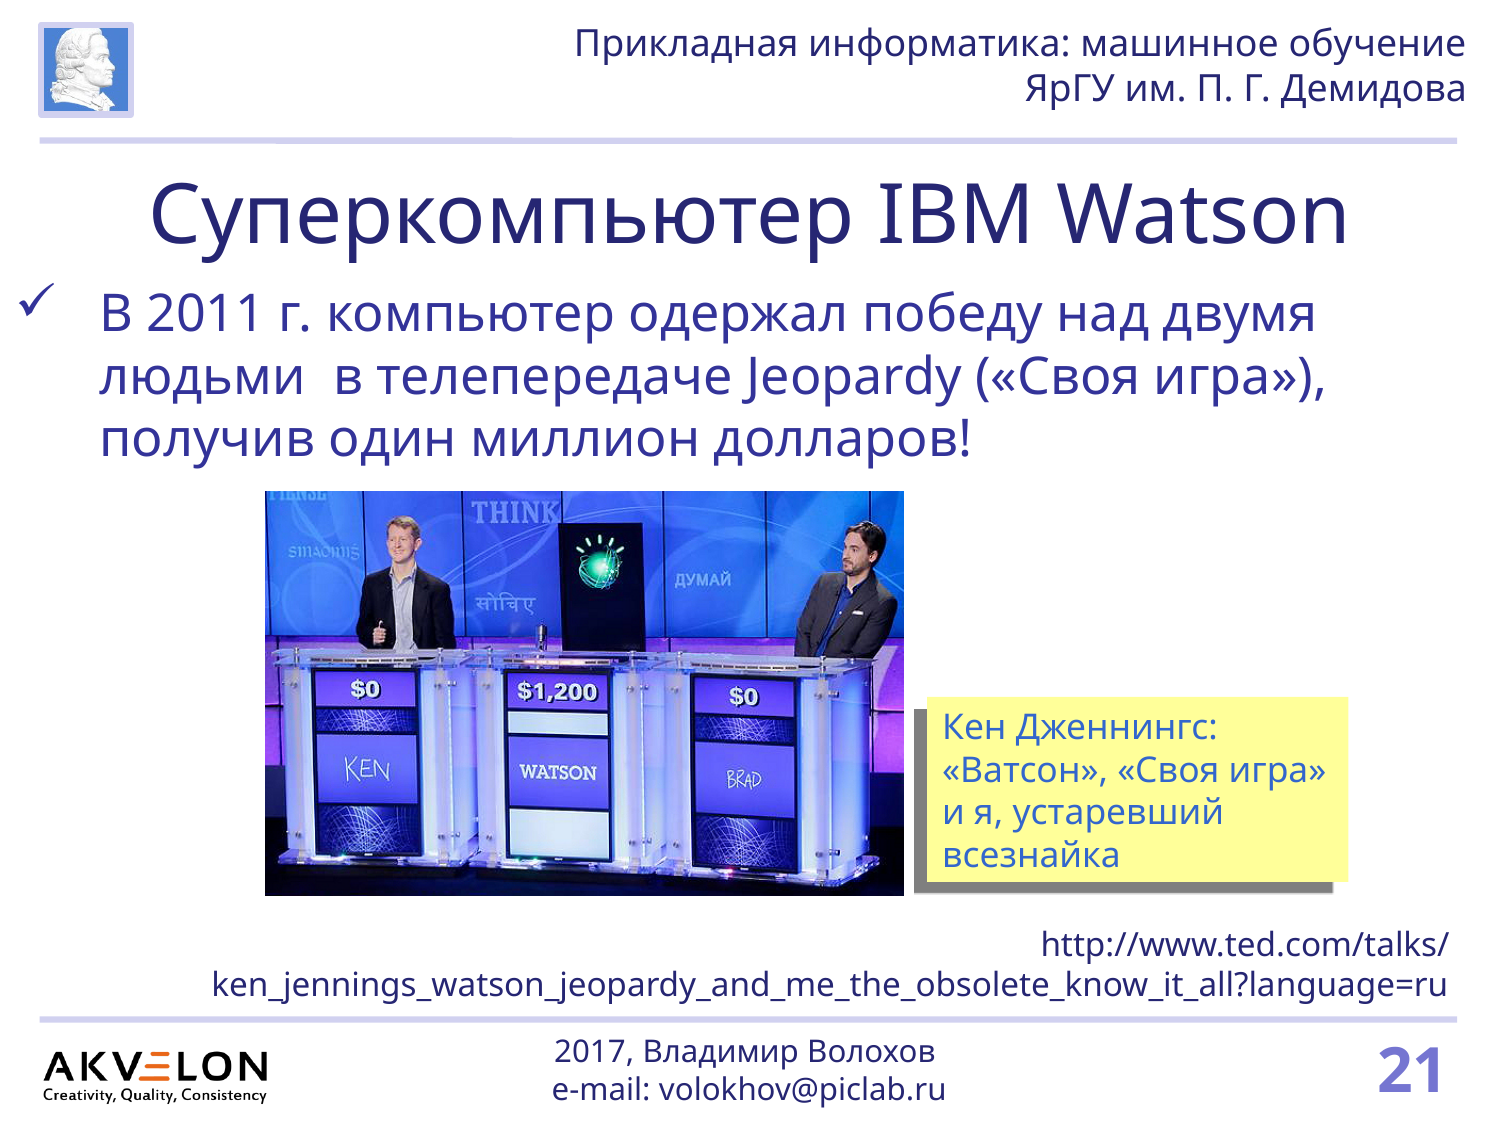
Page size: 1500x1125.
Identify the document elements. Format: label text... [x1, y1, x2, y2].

text_box http://www.ted.com/talks/ken_jennings_watson_jeopardy_and_me_the_obsolete_know_it_all?language=ru [100, 915, 1465, 1010]
picture [265, 491, 904, 896]
text_box Прикладная информатика: машинное обучение ЯрГУ им. П. Г. Демидова [559, 11, 1482, 116]
text_box 21 [1362, 1022, 1464, 1113]
footer 2017, Владимир Волохов e-mail: volokhov@piclab.ru [526, 1031, 973, 1107]
picture [40, 1047, 268, 1107]
text_box Суперкомпьютер IBM Watson В 2011 г. компьютер одержал победу над двумя людьми в телепередаче Jeopardy («Своя игра»), получив один миллион долларов! [0, 152, 1500, 475]
picture [39, 23, 131, 117]
text_box Кен Дженнингс: «Ватсон», «Своя игра» и я, устаревший всезнайка [927, 696, 1349, 882]
